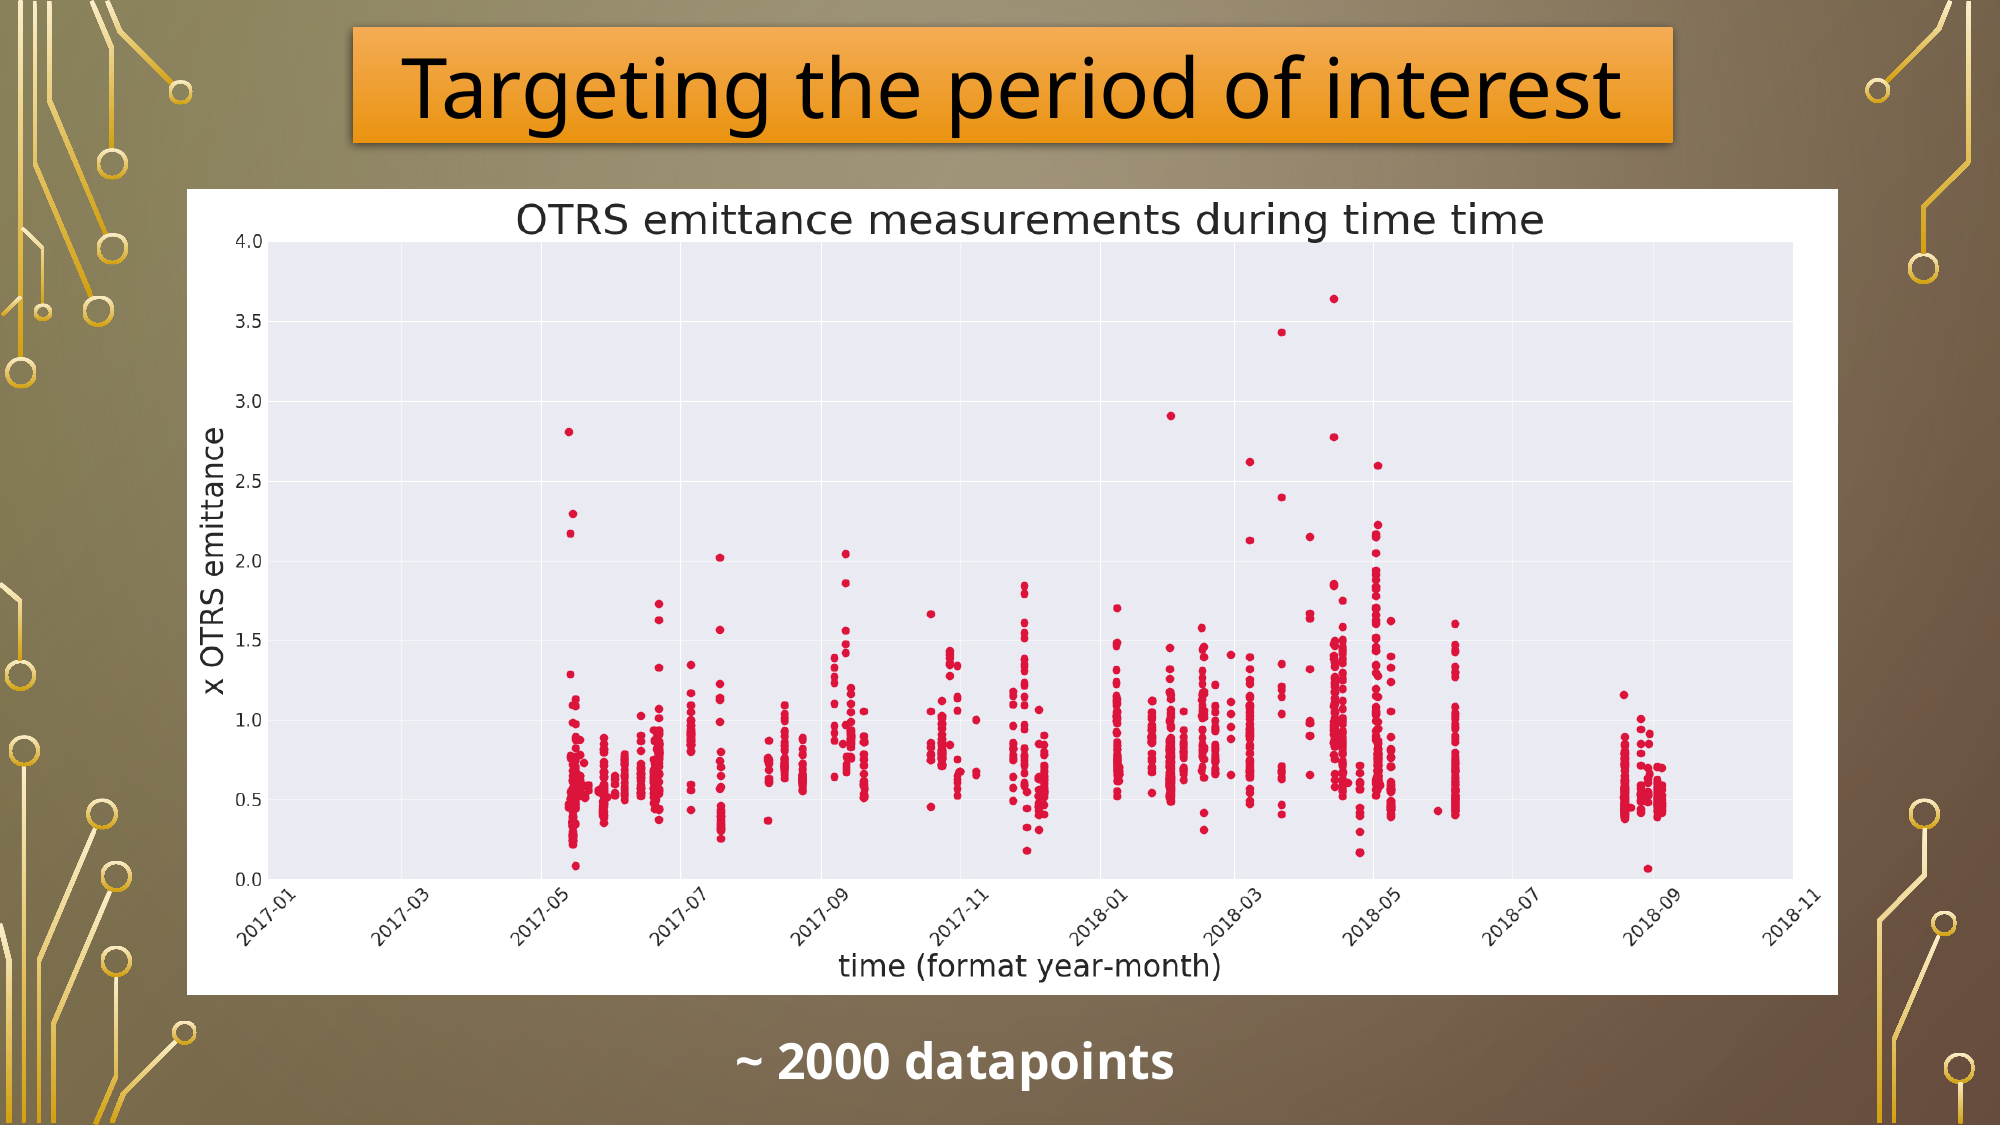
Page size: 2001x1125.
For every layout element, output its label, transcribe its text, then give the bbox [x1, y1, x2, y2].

picture [187, 189, 1839, 995]
text_box Targeting the period of interest [353, 27, 1673, 143]
text_box ~ 2000 datapoints [720, 1021, 1280, 1097]
